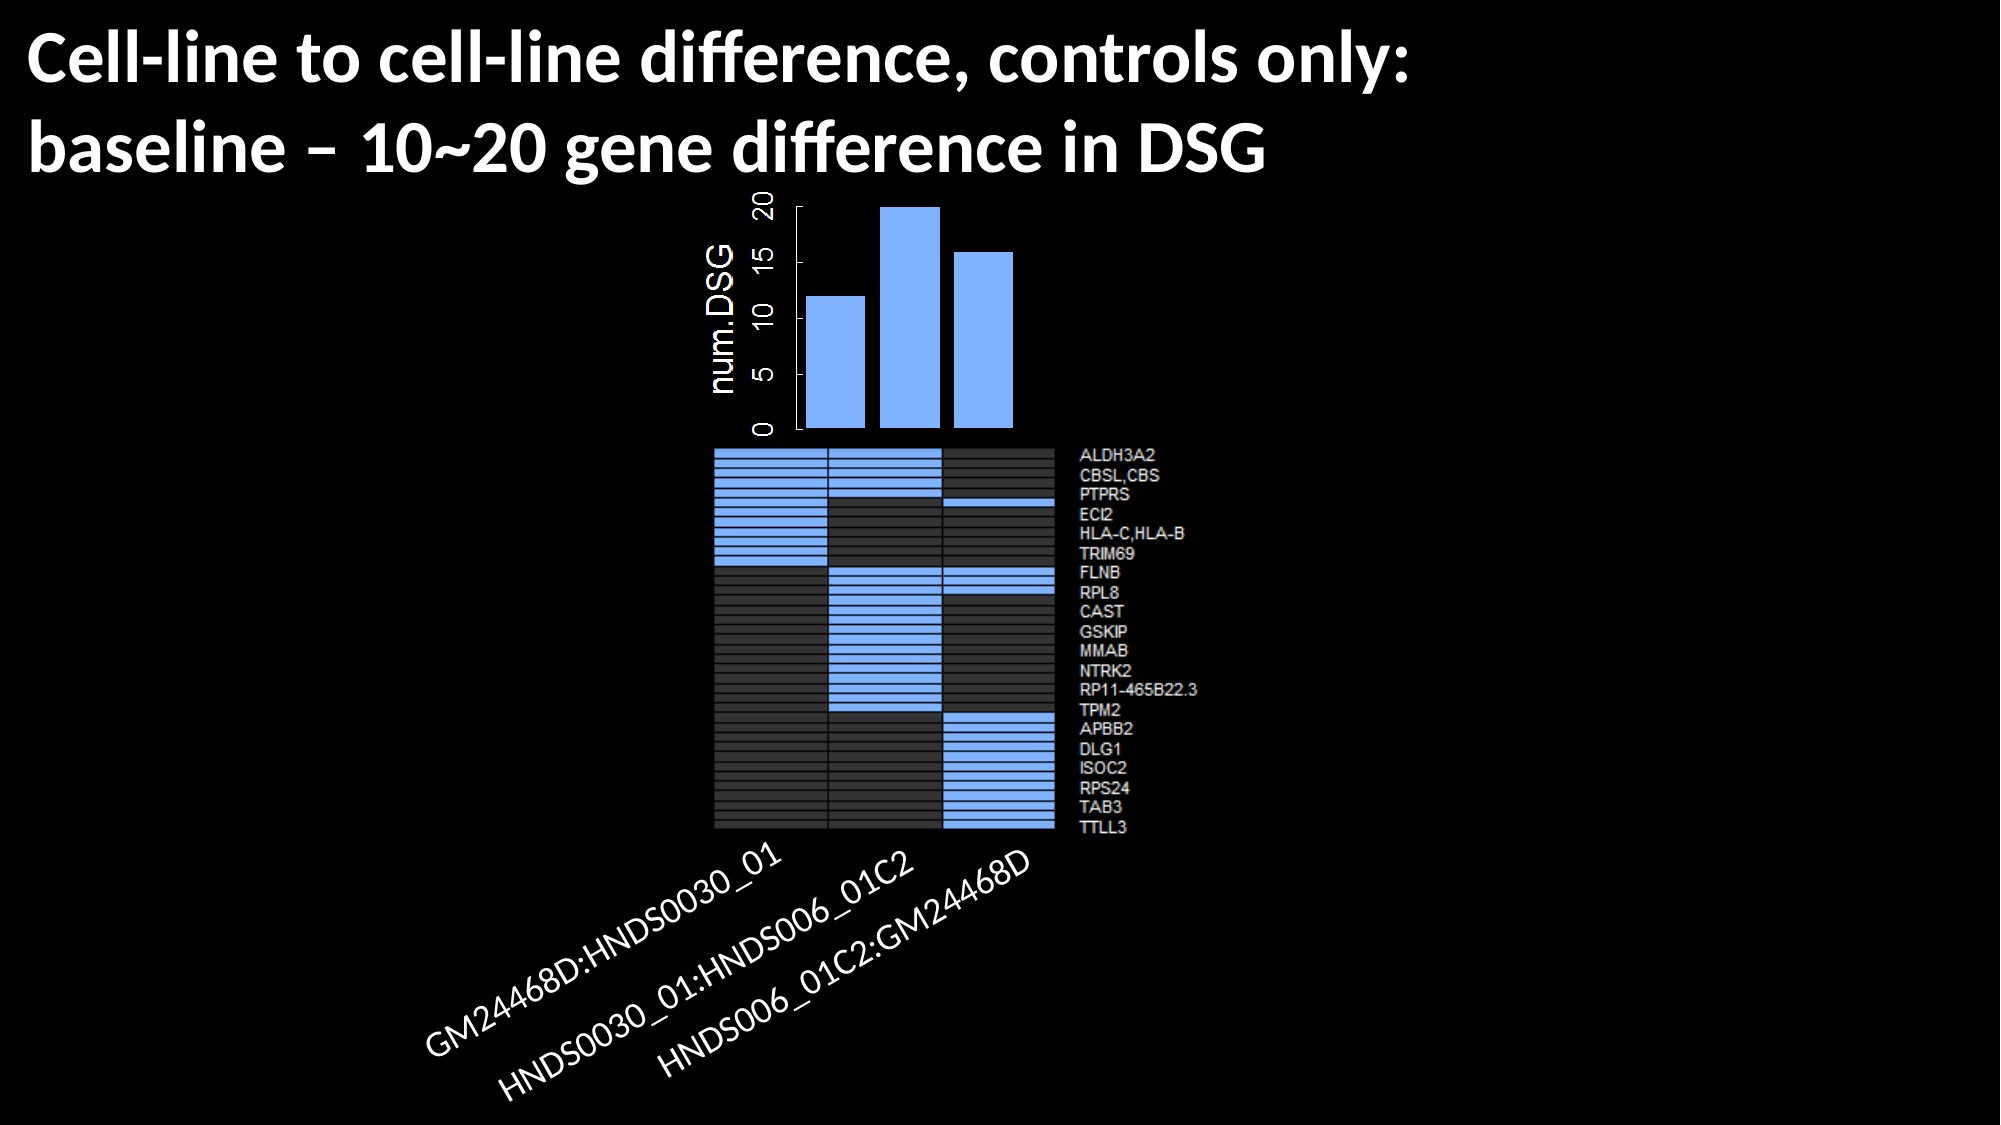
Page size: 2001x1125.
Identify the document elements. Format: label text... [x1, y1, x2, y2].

text_box HNDS006_01C2:GM24468D [631, 855, 1086, 1100]
text_box GM24468D:HNDS0030_01 [398, 854, 821, 1082]
text_box HNDS0030_01:HNDS006_01C2 [472, 855, 963, 1125]
text_box Cell-line to cell-line difference, controls only: baseline – 10~20 gene difference in DSG [12, 0, 1875, 195]
picture [699, 178, 1207, 847]
